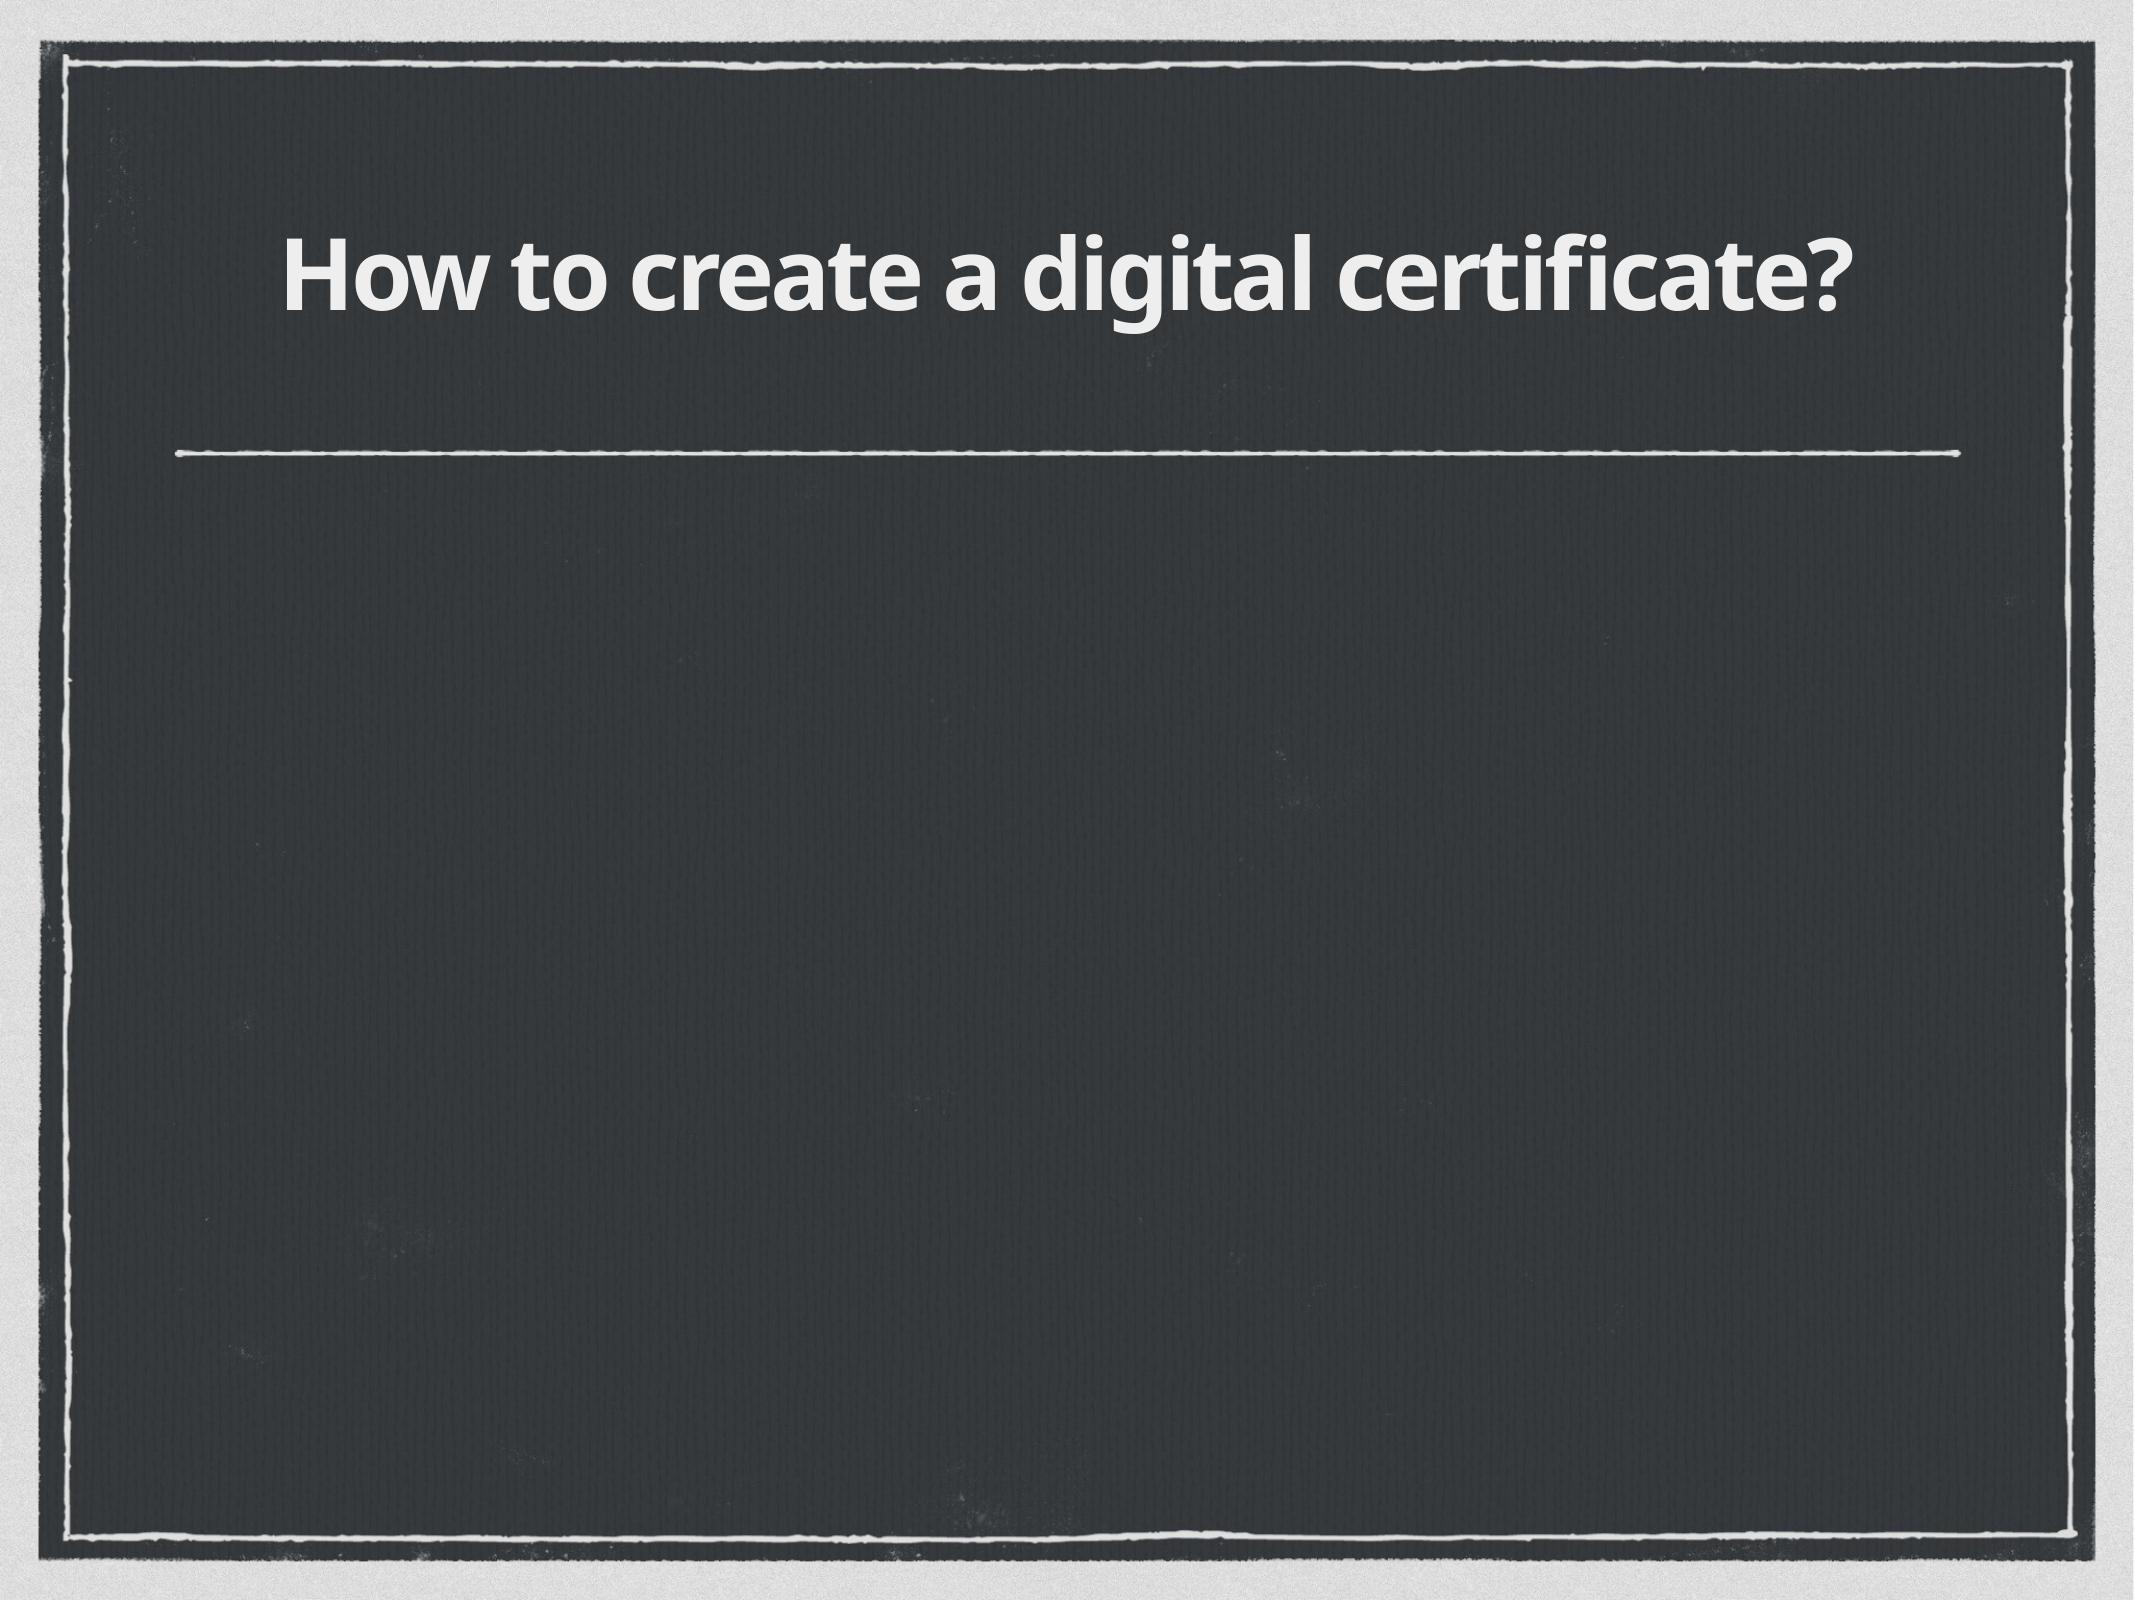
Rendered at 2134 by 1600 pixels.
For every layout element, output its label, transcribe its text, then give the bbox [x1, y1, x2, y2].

picture [0, 0, 2134, 1600]
title How to create a digital certificate? [207, 114, 1926, 428]
